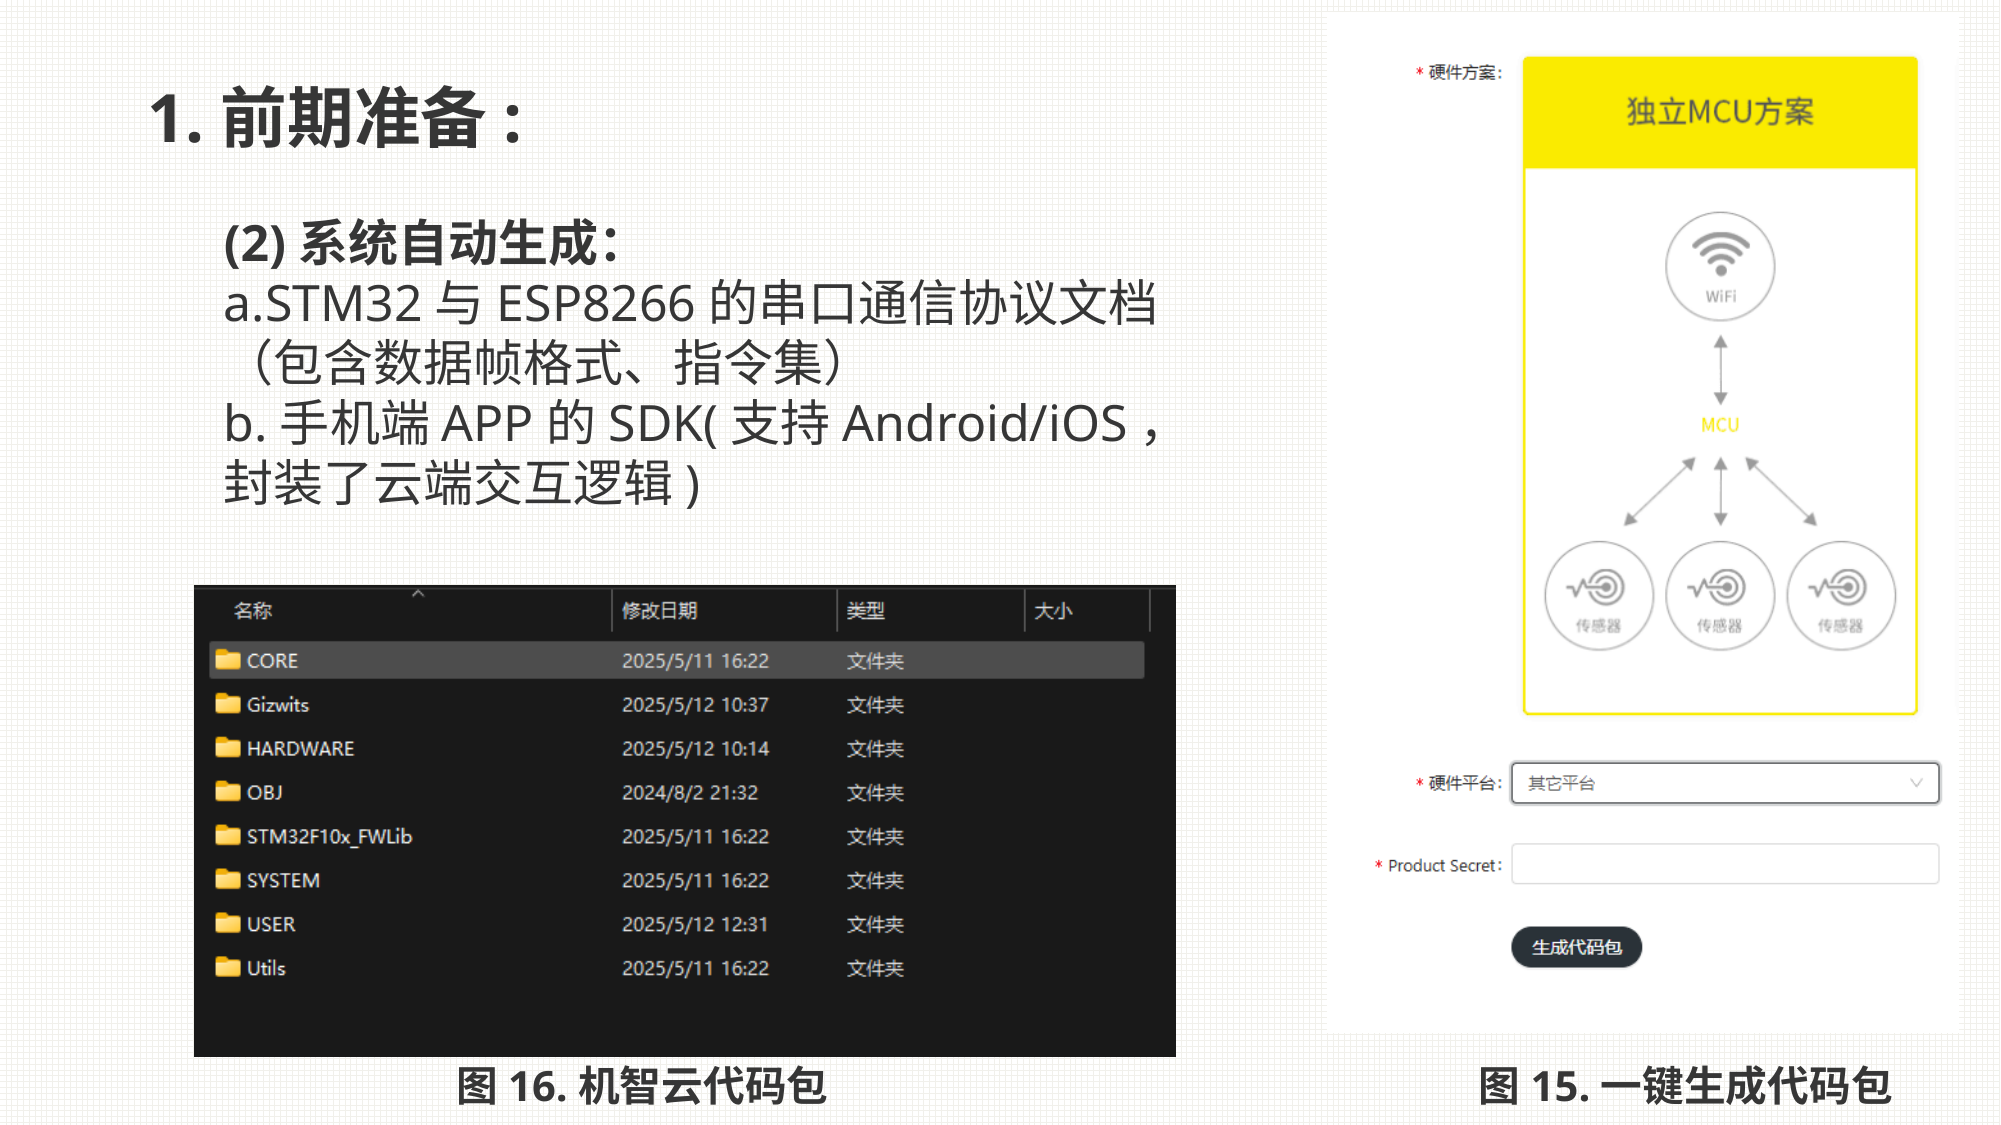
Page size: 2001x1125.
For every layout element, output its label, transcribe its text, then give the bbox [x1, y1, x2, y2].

text_box 1.前期准备: [132, 68, 1194, 164]
text_box (2)系统自动生成： a.STM32与ESP8266的串口通信协议文档（包含数据帧格式、指令集） b.手机端APP的SDK(支持Android/iOS，封装了云端交互逻辑) [208, 204, 1209, 520]
text_box 图15.一键生成代码包 [1464, 1052, 1908, 1118]
text_box 图16.机智云代码包 [441, 1057, 844, 1118]
picture [194, 585, 1176, 1057]
picture [1327, 12, 1959, 1033]
